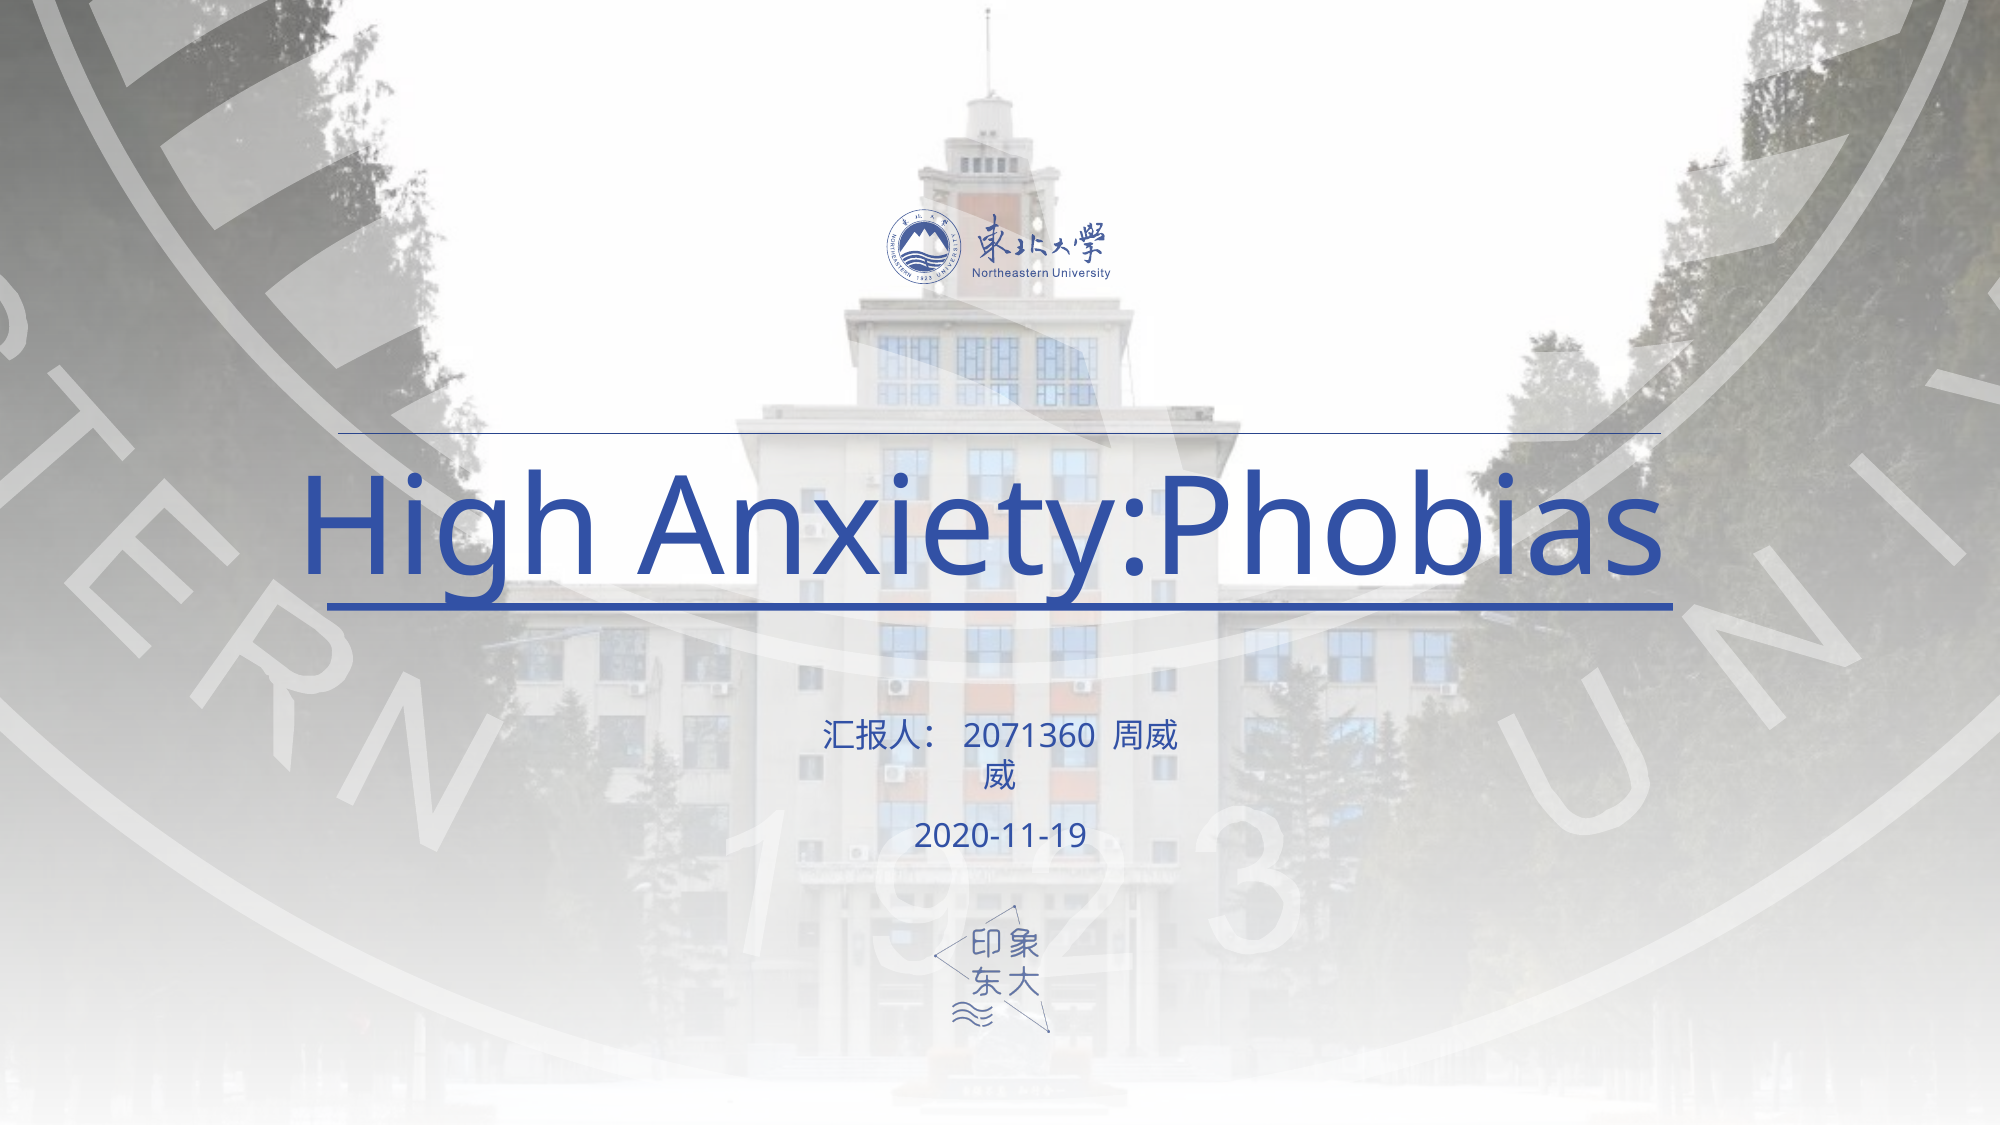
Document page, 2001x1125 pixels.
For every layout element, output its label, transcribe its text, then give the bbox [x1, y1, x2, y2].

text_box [886, 209, 1111, 284]
picture [933, 905, 1065, 1034]
list 汇报人：2071360 周威威 2020-11-19 [790, 706, 1211, 824]
title High Anxiety:Phobias [276, 447, 1723, 613]
